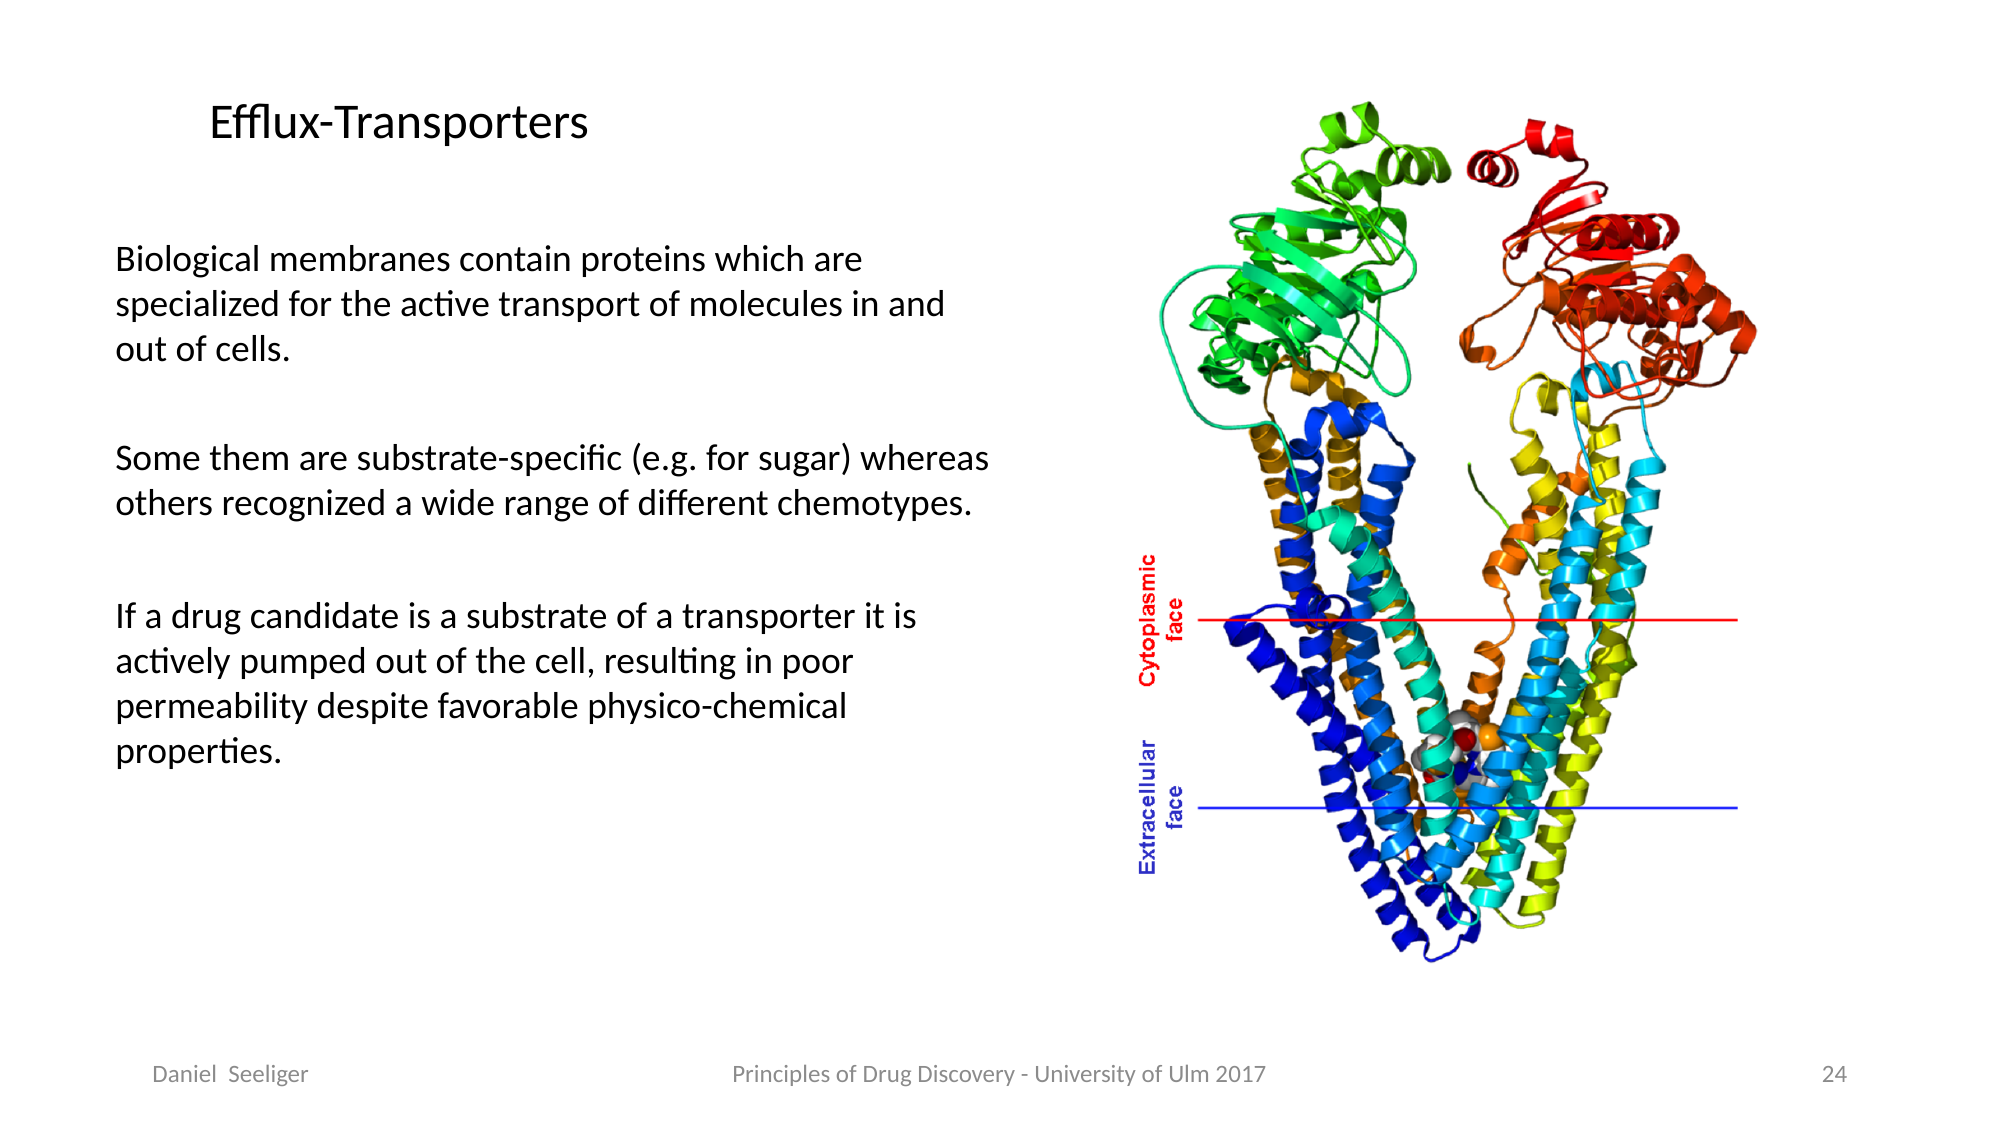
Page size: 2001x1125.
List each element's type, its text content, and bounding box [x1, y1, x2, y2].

text_box Efflux-Transporters [194, 80, 605, 156]
slide_number Daniel Seeliger [137, 1042, 588, 1103]
text_box Biological membranes contain proteins which are specialized for the active transport of molecules in and out of cells. [100, 226, 1009, 377]
footer Principles of Drug Discovery - University of Ulm 2017 [662, 1042, 1338, 1103]
text_box Some them are substrate-specific (e.g. for sugar) whereas others recognized a wide range of different chemotypes. [100, 425, 1009, 531]
slide_number 24 [1412, 1042, 1863, 1103]
picture [1009, 82, 1910, 980]
text_box If a drug candidate is a substrate of a transporter it is actively pumped out of the cell, resulting in poor permeability despite favorable physico-chemical properties. [100, 583, 1009, 779]
